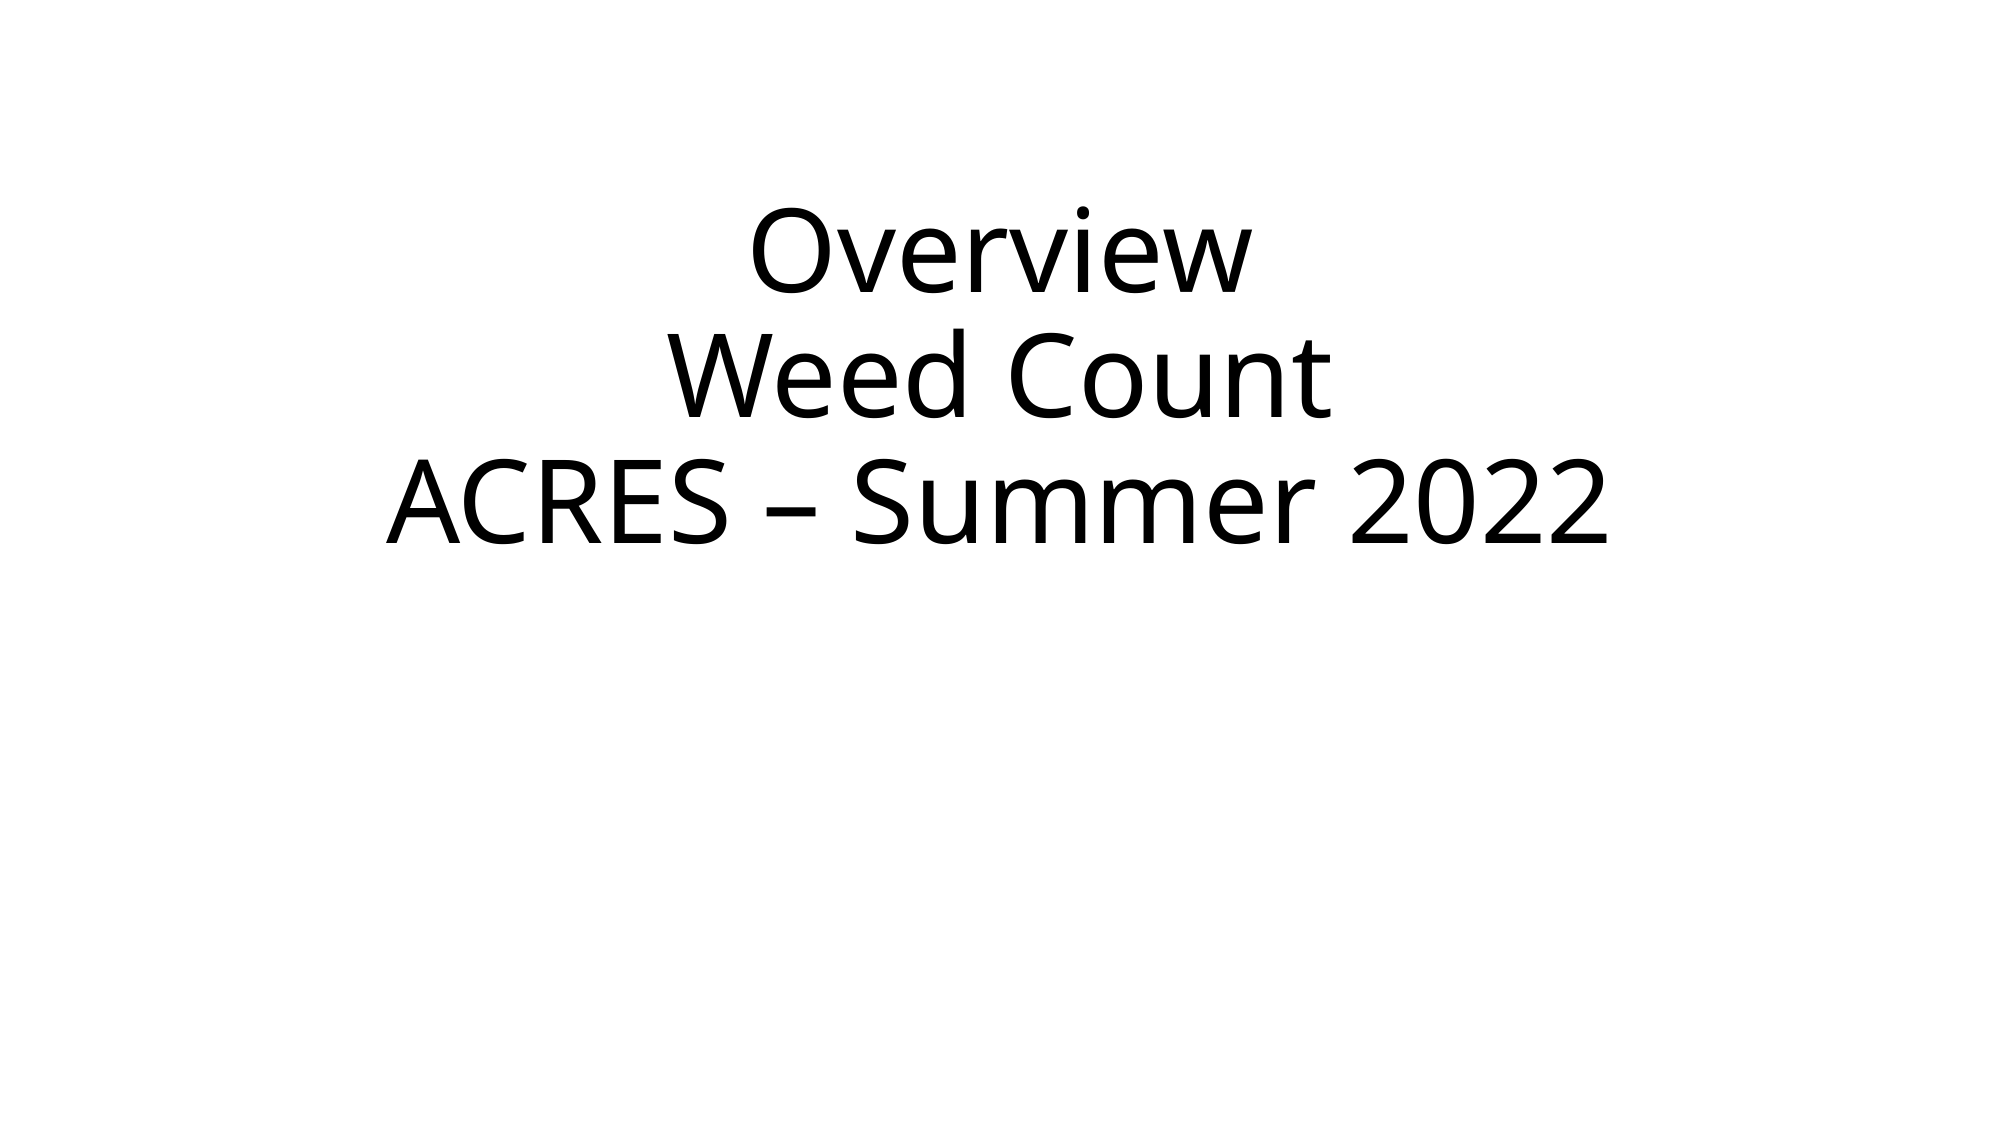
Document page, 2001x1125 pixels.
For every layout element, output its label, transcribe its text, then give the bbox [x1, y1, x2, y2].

title Overview Weed Count ACRES – Summer 2022 [249, 184, 1750, 576]
